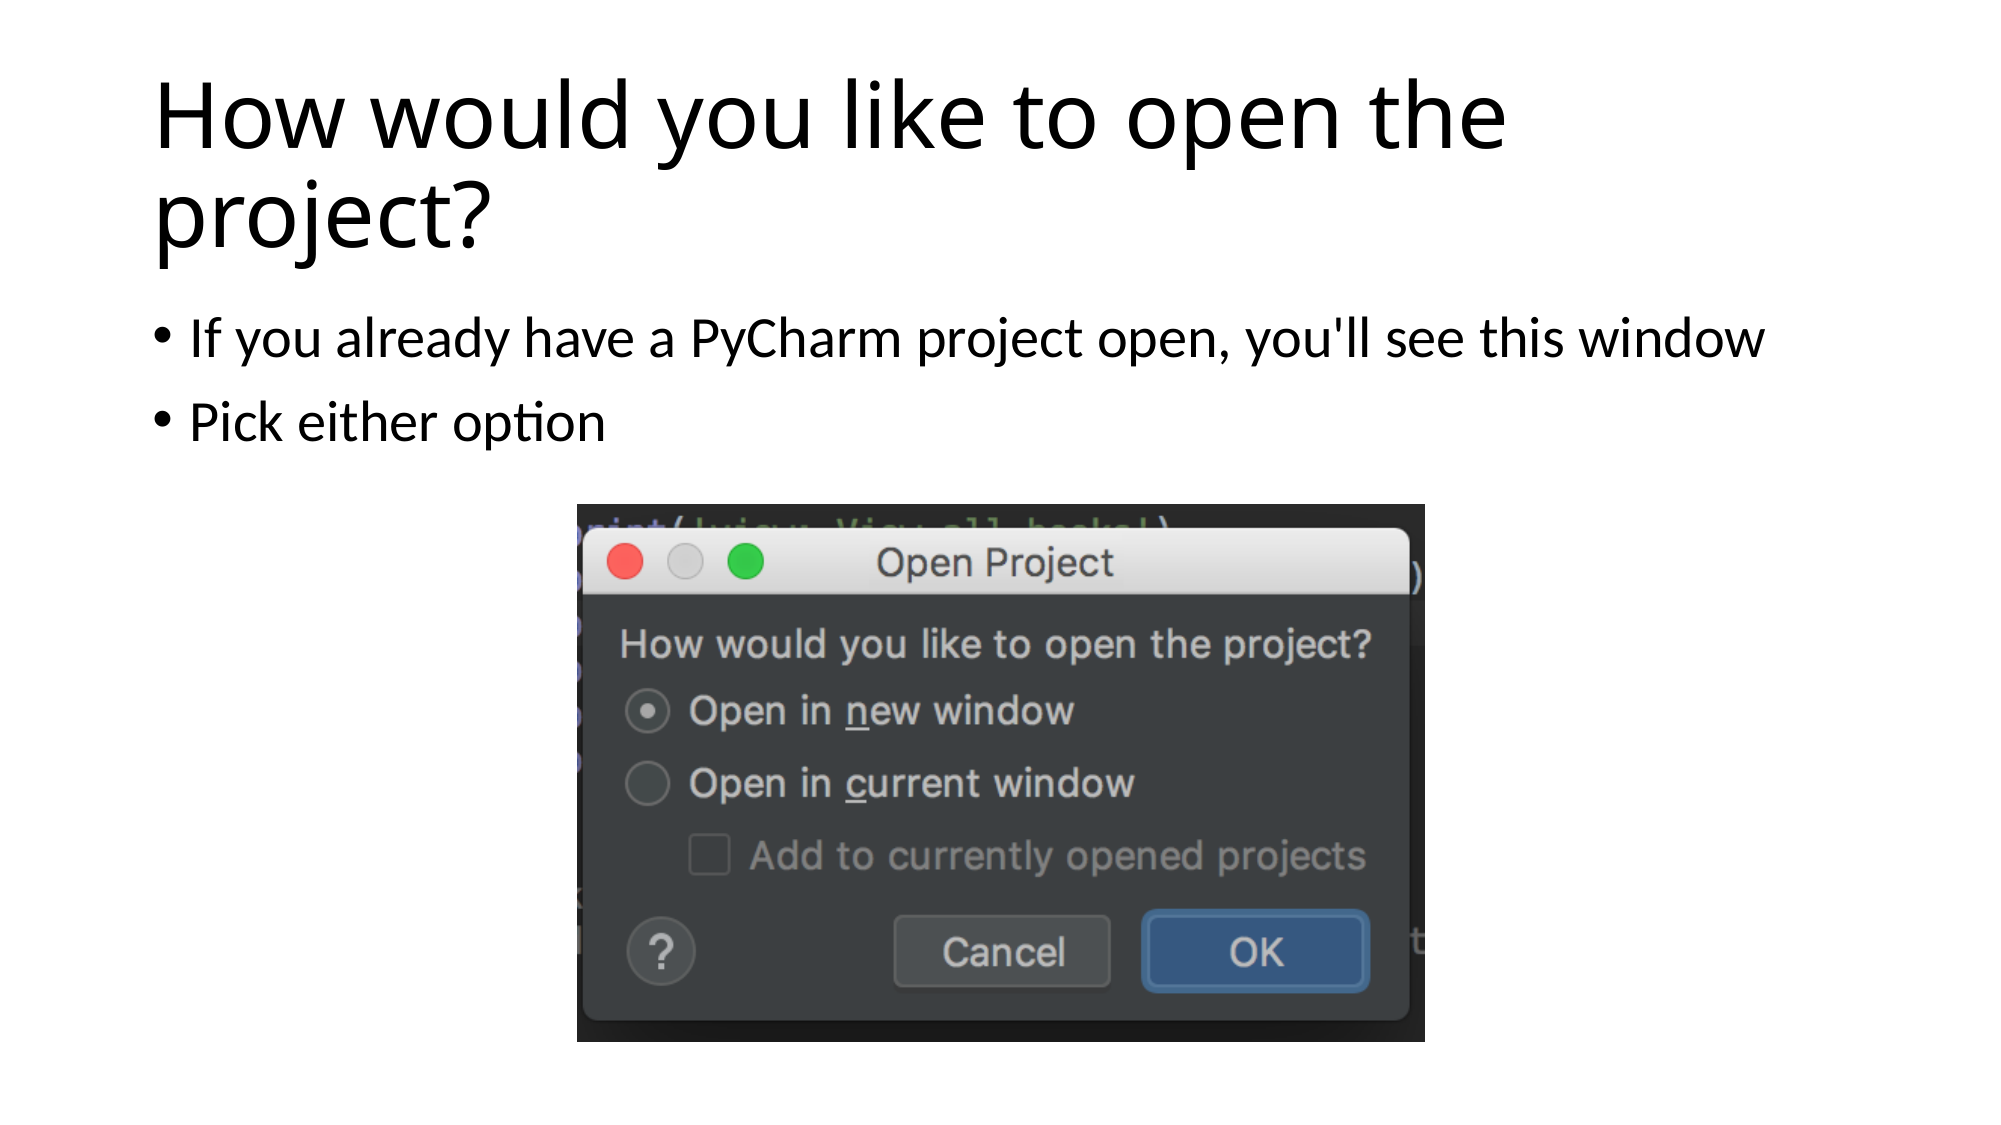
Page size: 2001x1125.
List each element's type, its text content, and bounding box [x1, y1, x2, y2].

list If you already have a PyCharm project open, you'll see this window Pick either option [137, 299, 1863, 1014]
picture [577, 504, 1425, 1042]
title How would you like to open the project? [137, 59, 1863, 278]
